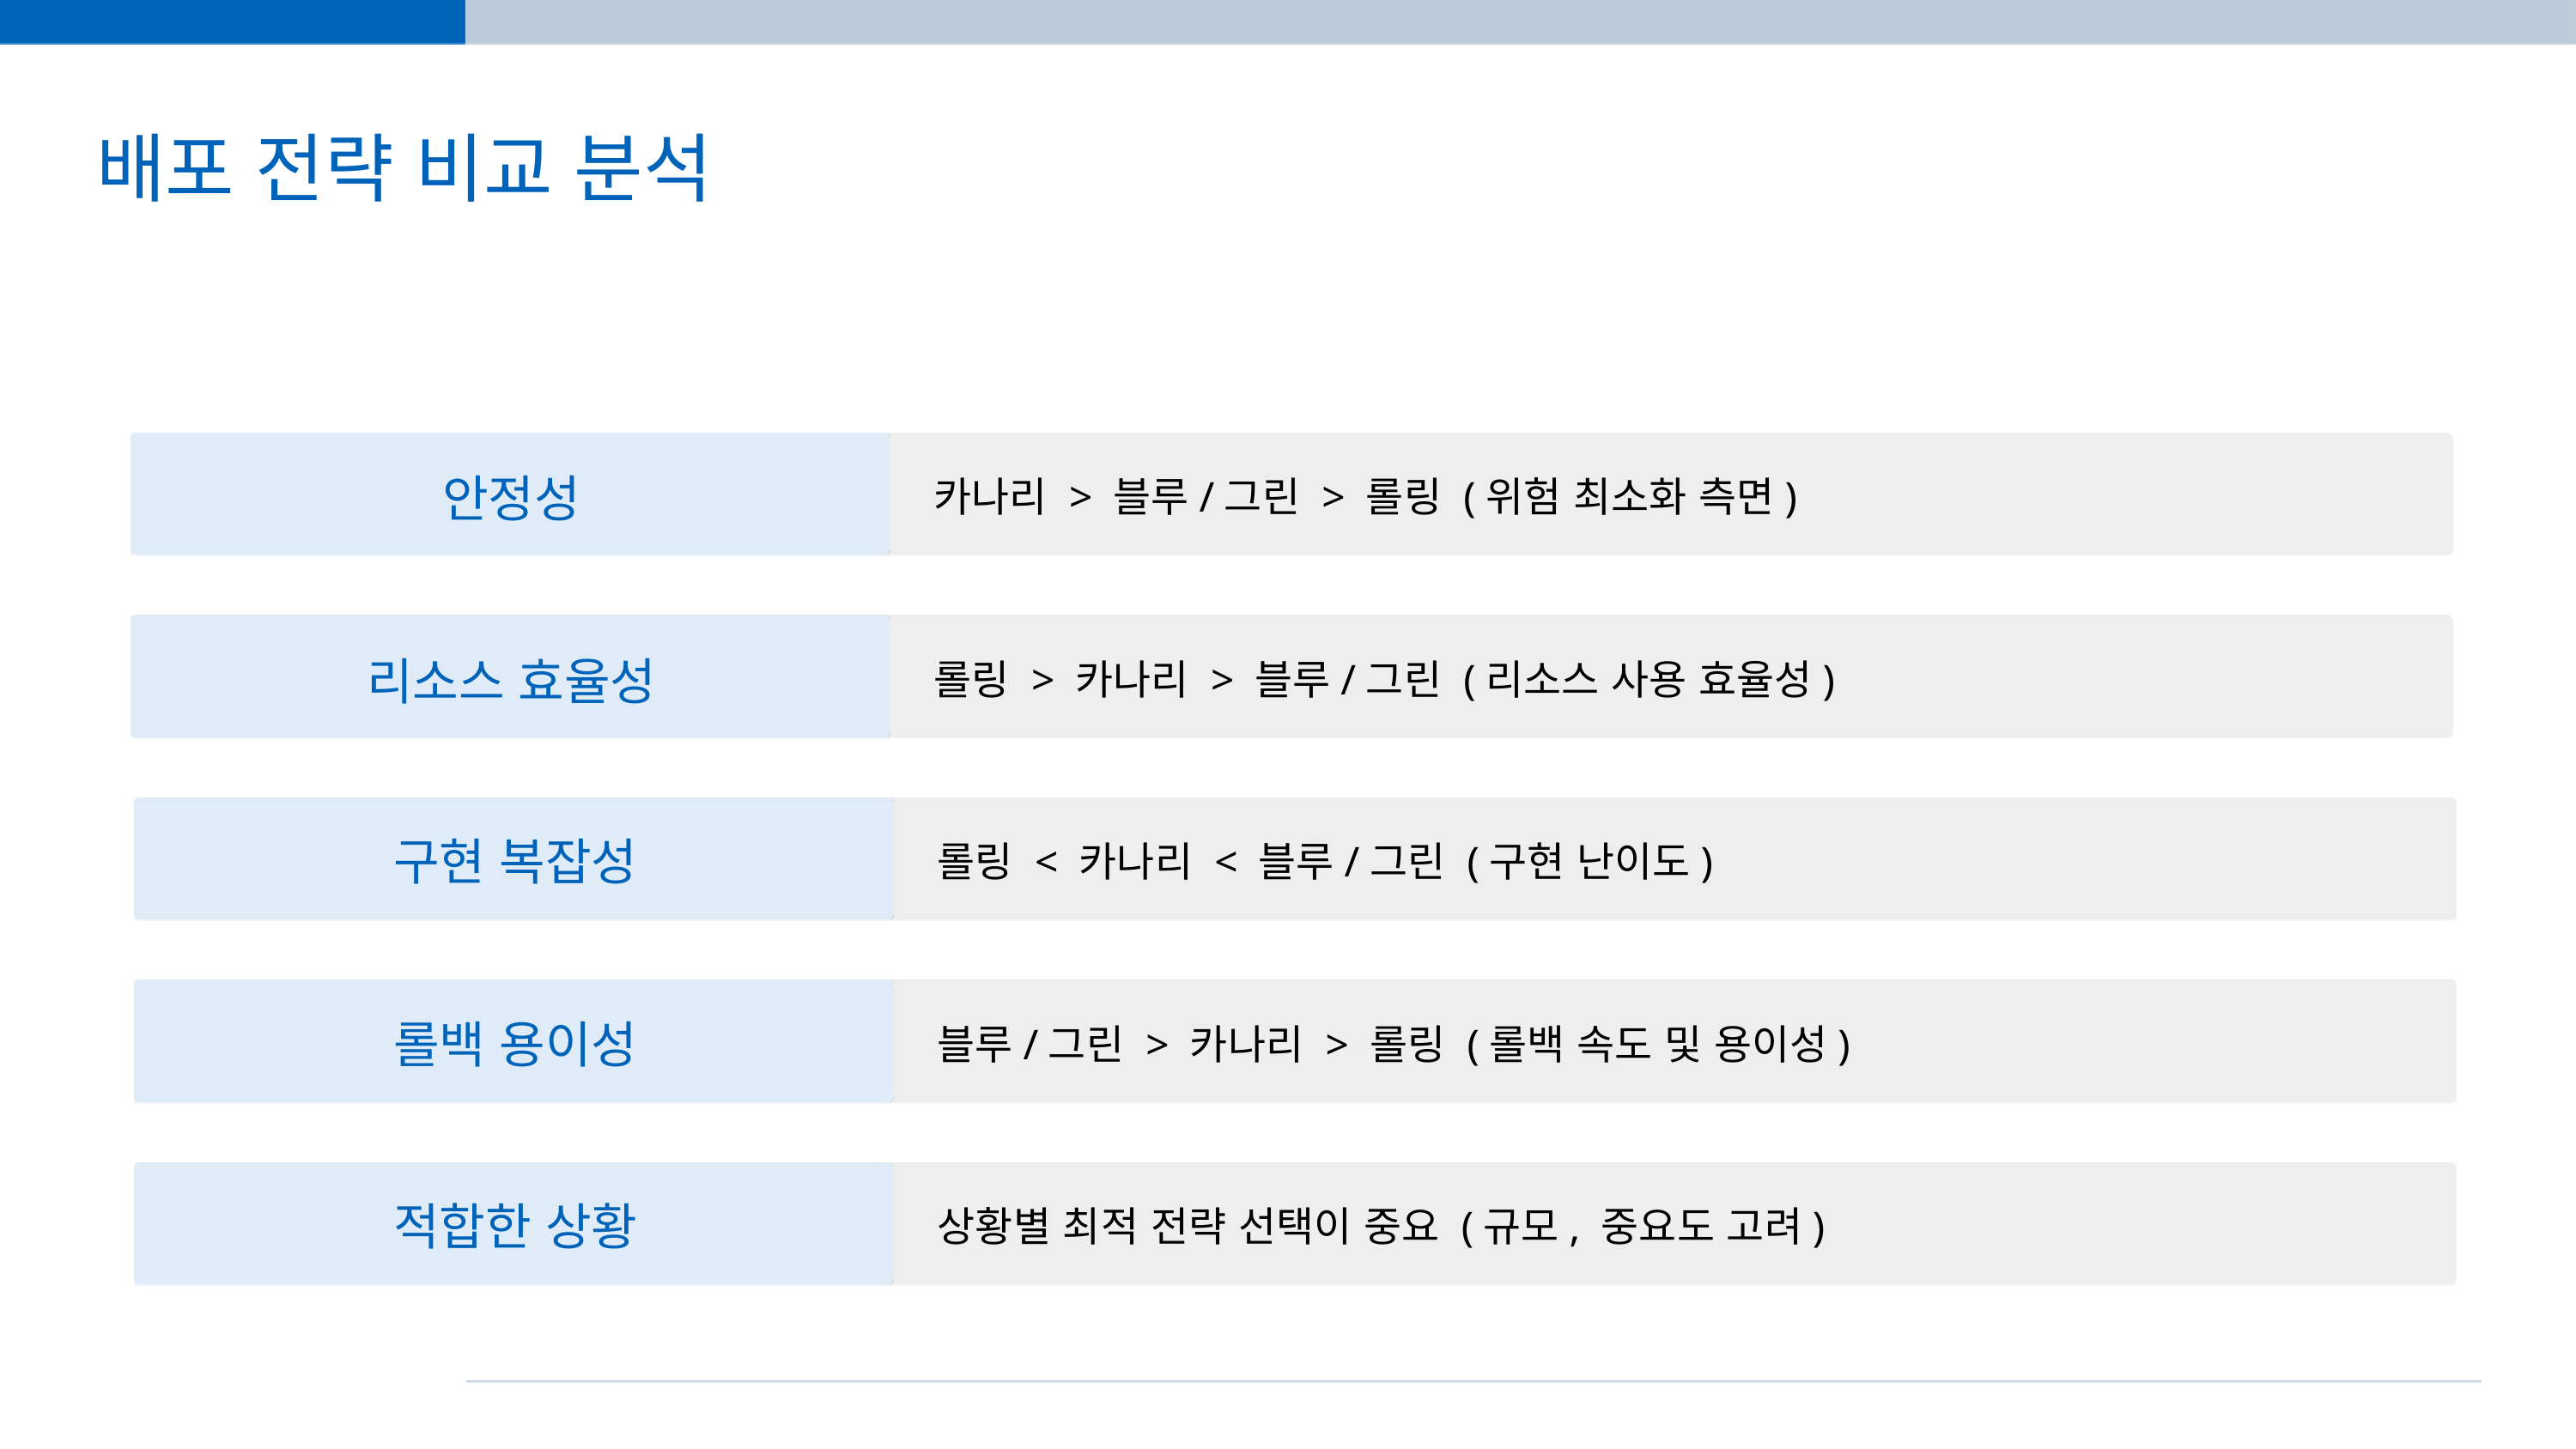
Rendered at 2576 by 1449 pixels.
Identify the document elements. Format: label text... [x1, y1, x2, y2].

text_box 배포 전략 비교 분석 [96, 116, 2496, 222]
picture [133, 1161, 2457, 1287]
picture [130, 432, 2453, 557]
picture [133, 797, 2457, 922]
picture [130, 615, 2453, 739]
picture [133, 979, 2457, 1104]
picture [0, 0, 2576, 45]
